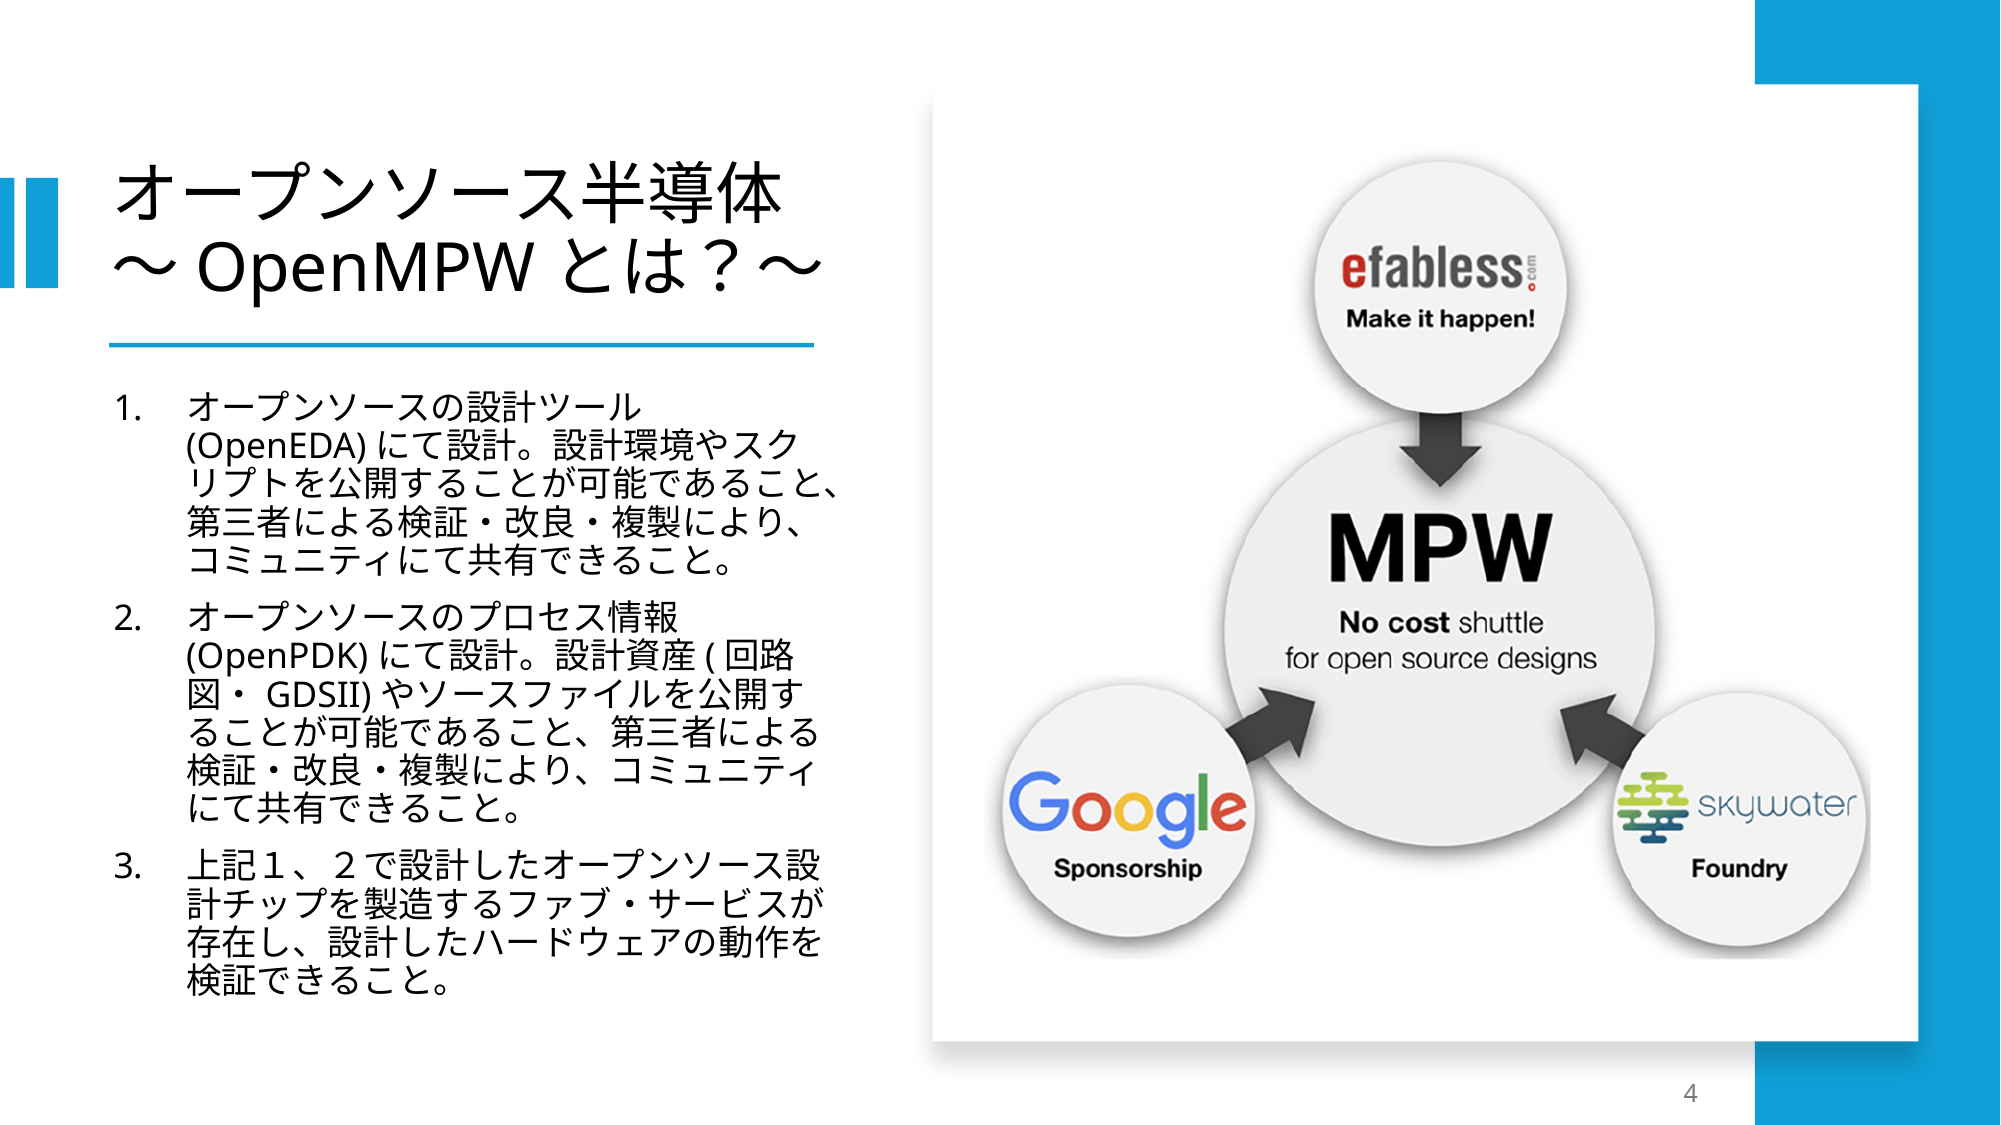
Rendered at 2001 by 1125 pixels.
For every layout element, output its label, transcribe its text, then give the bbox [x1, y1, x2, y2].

slide_number 4 [1539, 1065, 1713, 1125]
text_box [931, 83, 1920, 1043]
list オープンソースの設計ツール(OpenEDA)にて設計。設計環境やスクリプトを公開することが可能であること、第三者による検証・改良・複製により、コミュニティにて共有できること。 オープンソースのプロセス情報 (OpenPDK)にて設計。設計資産(回路図・GDSII)やソースファイルを公開することが可能であること、第三者による検証・改良・複製により、コミュニティにて共有できること。 上記１、２で設計したオープンソース設計チップを製造するファブ・サービスが存在し、設計したハードウェアの動作を検証できること。 [96, 382, 845, 1036]
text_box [0, 177, 59, 289]
text_box [107, 341, 816, 349]
picture [980, 130, 1872, 995]
text_box [1753, 0, 2000, 1125]
text_box [0, 0, 1753, 1125]
title オープンソース半導体 ～OpenMPWとは？～ [96, 140, 845, 326]
